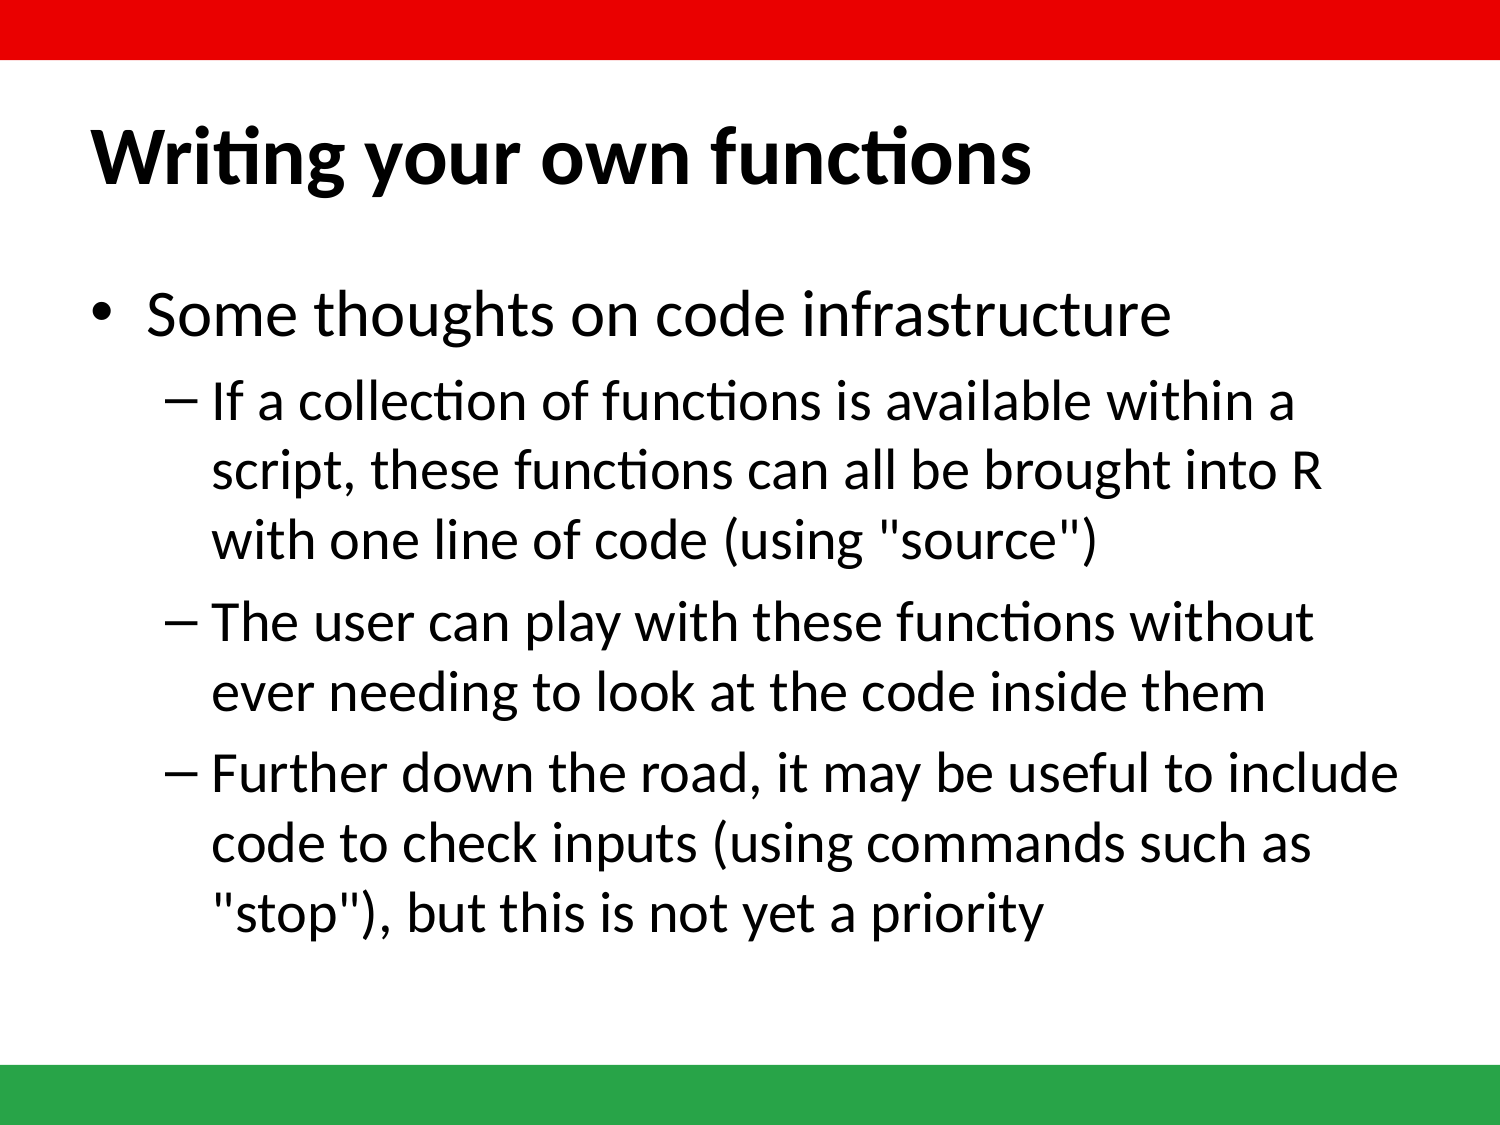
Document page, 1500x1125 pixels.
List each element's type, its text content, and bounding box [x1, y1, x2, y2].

list Some thoughts on code infrastructure If a collection of functions is available within a script, these functions can all be brought into R with one line of code (using "source") The user can play with these functions without ever needing to look at the code inside them Further down the road, it may be useful to include code to check inputs (using commands such as "stop"), but this is not yet a priority [74, 262, 1426, 1006]
title Writing your own functions [74, 70, 1243, 233]
